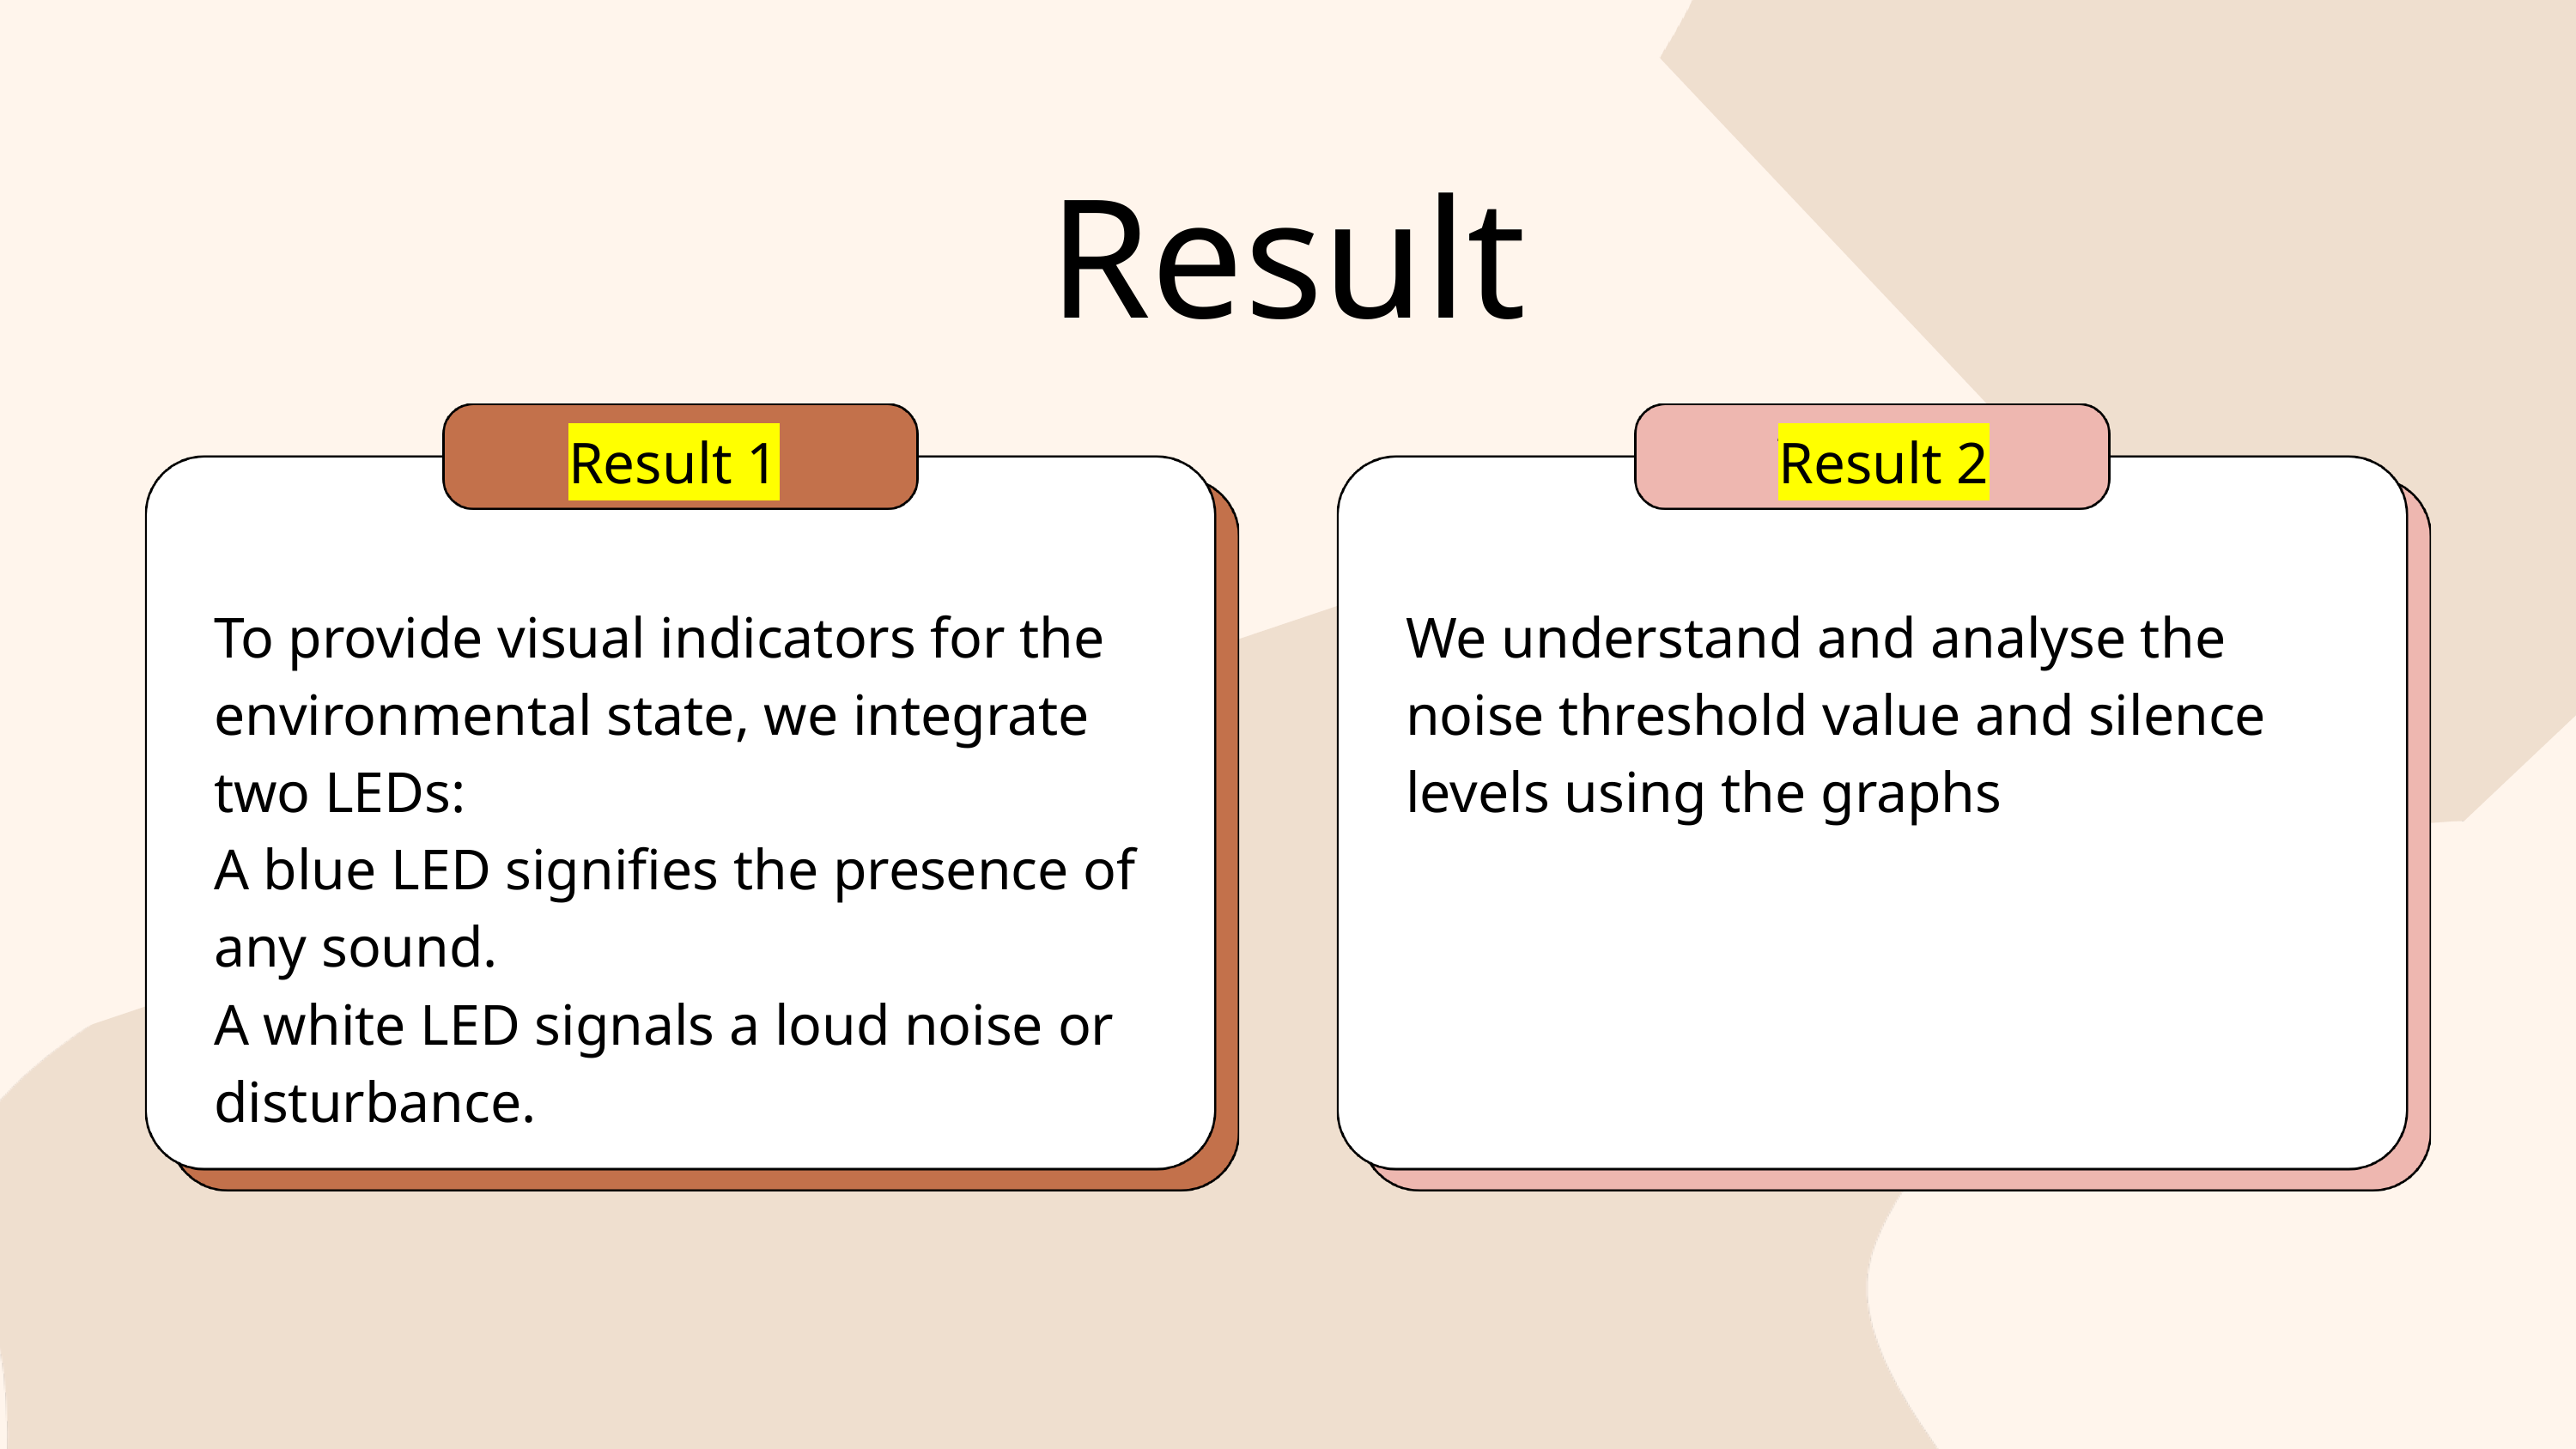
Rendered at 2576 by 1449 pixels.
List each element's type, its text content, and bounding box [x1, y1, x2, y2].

text_box Result 2 [1735, 415, 2033, 495]
text_box Result 1 [525, 415, 823, 495]
text_box To provide visual indicators for the environmental state, we integrate two LEDs: A blue LED signifies the presence of any sound. A white LED signals a loud noise or disturbance. [214, 591, 1170, 1134]
text_box [144, 403, 1240, 1191]
text_box [1336, 403, 2432, 1191]
text_box [1605, 0, 2576, 852]
text_box Result [987, 120, 1589, 351]
text_box We understand and analyse the noise threshold value and silence levels using the graphs [1406, 591, 2362, 824]
text_box [0, 606, 1996, 1449]
